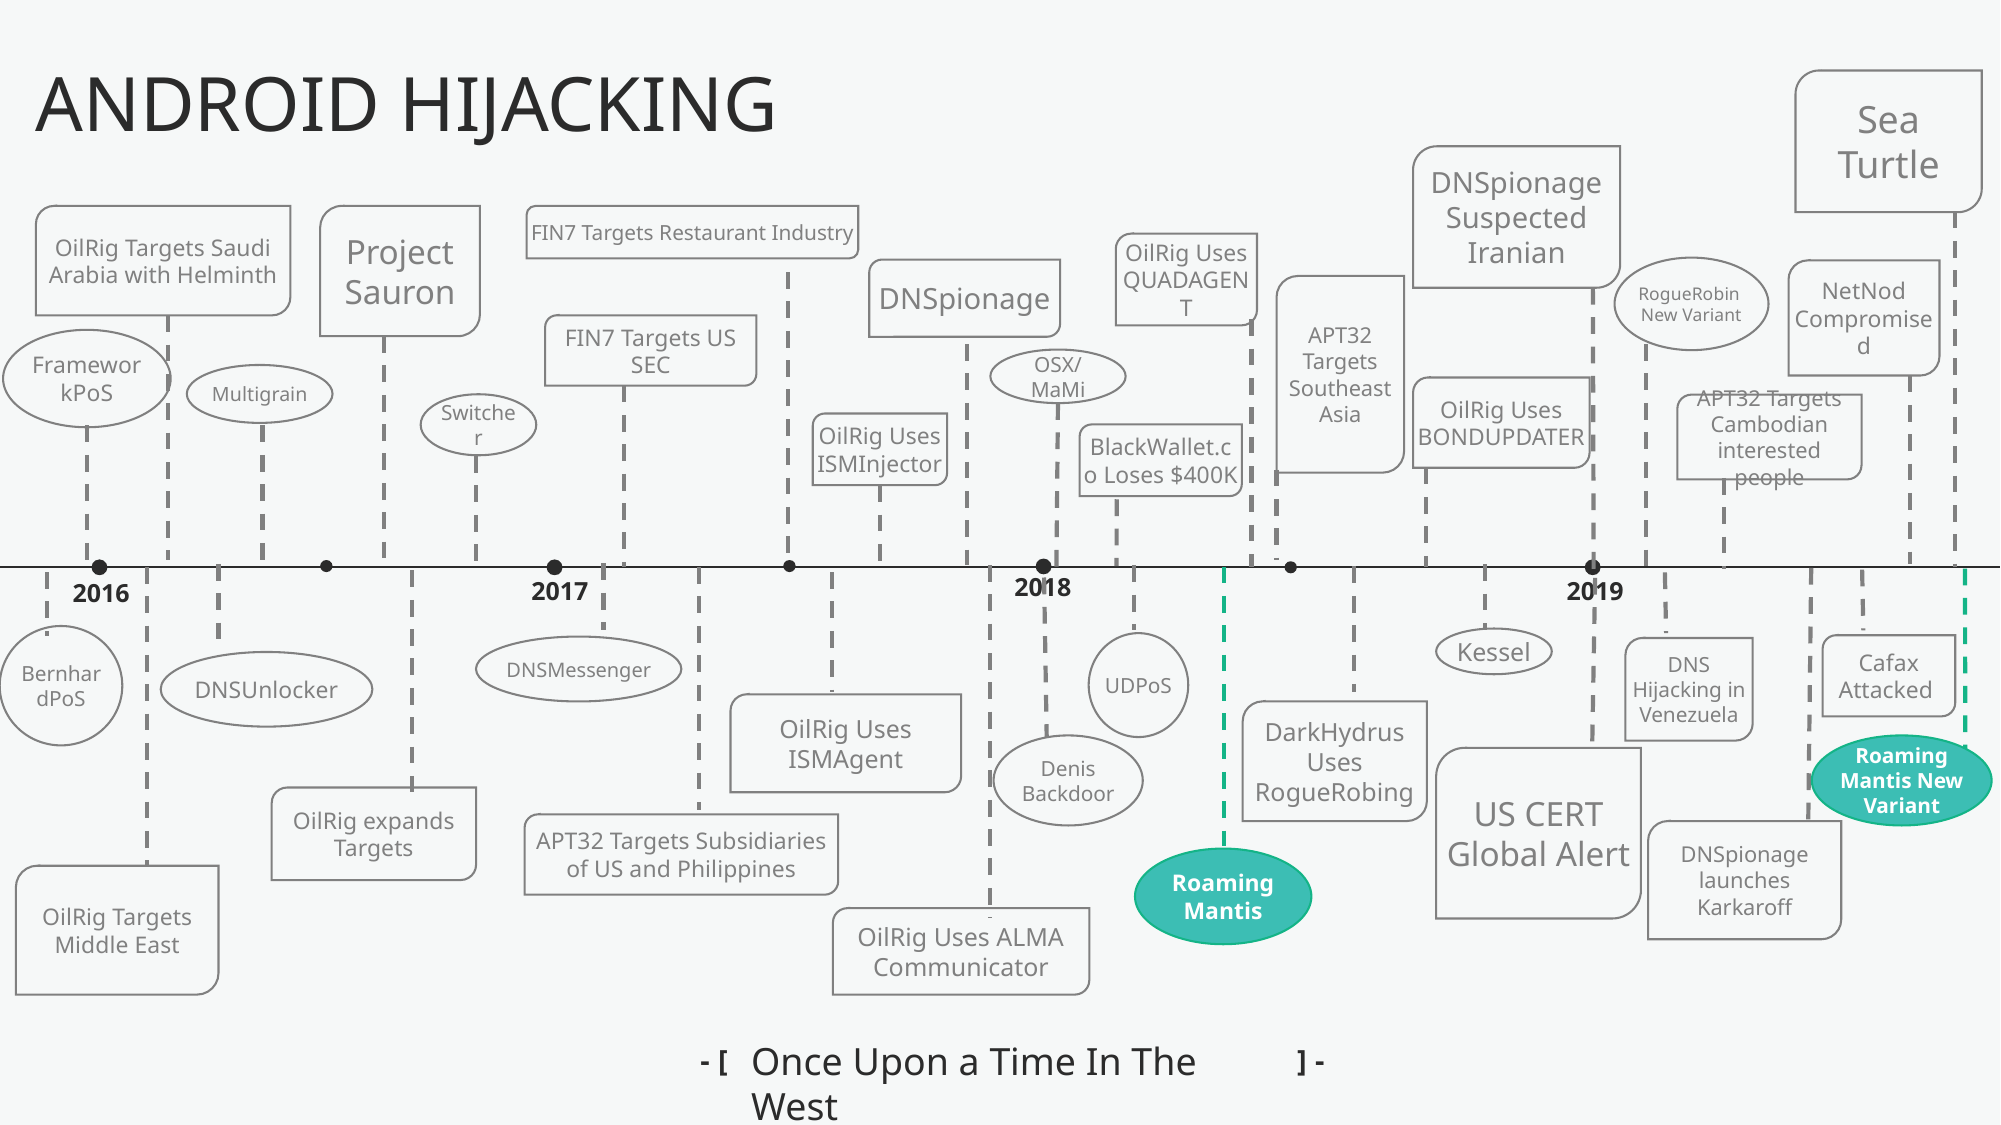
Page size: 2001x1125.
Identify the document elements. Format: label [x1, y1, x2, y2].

text_box [1808, 567, 1812, 822]
picture [0, 567, 1998, 1123]
picture [0, 0, 1998, 566]
text_box [1592, 577, 1596, 748]
